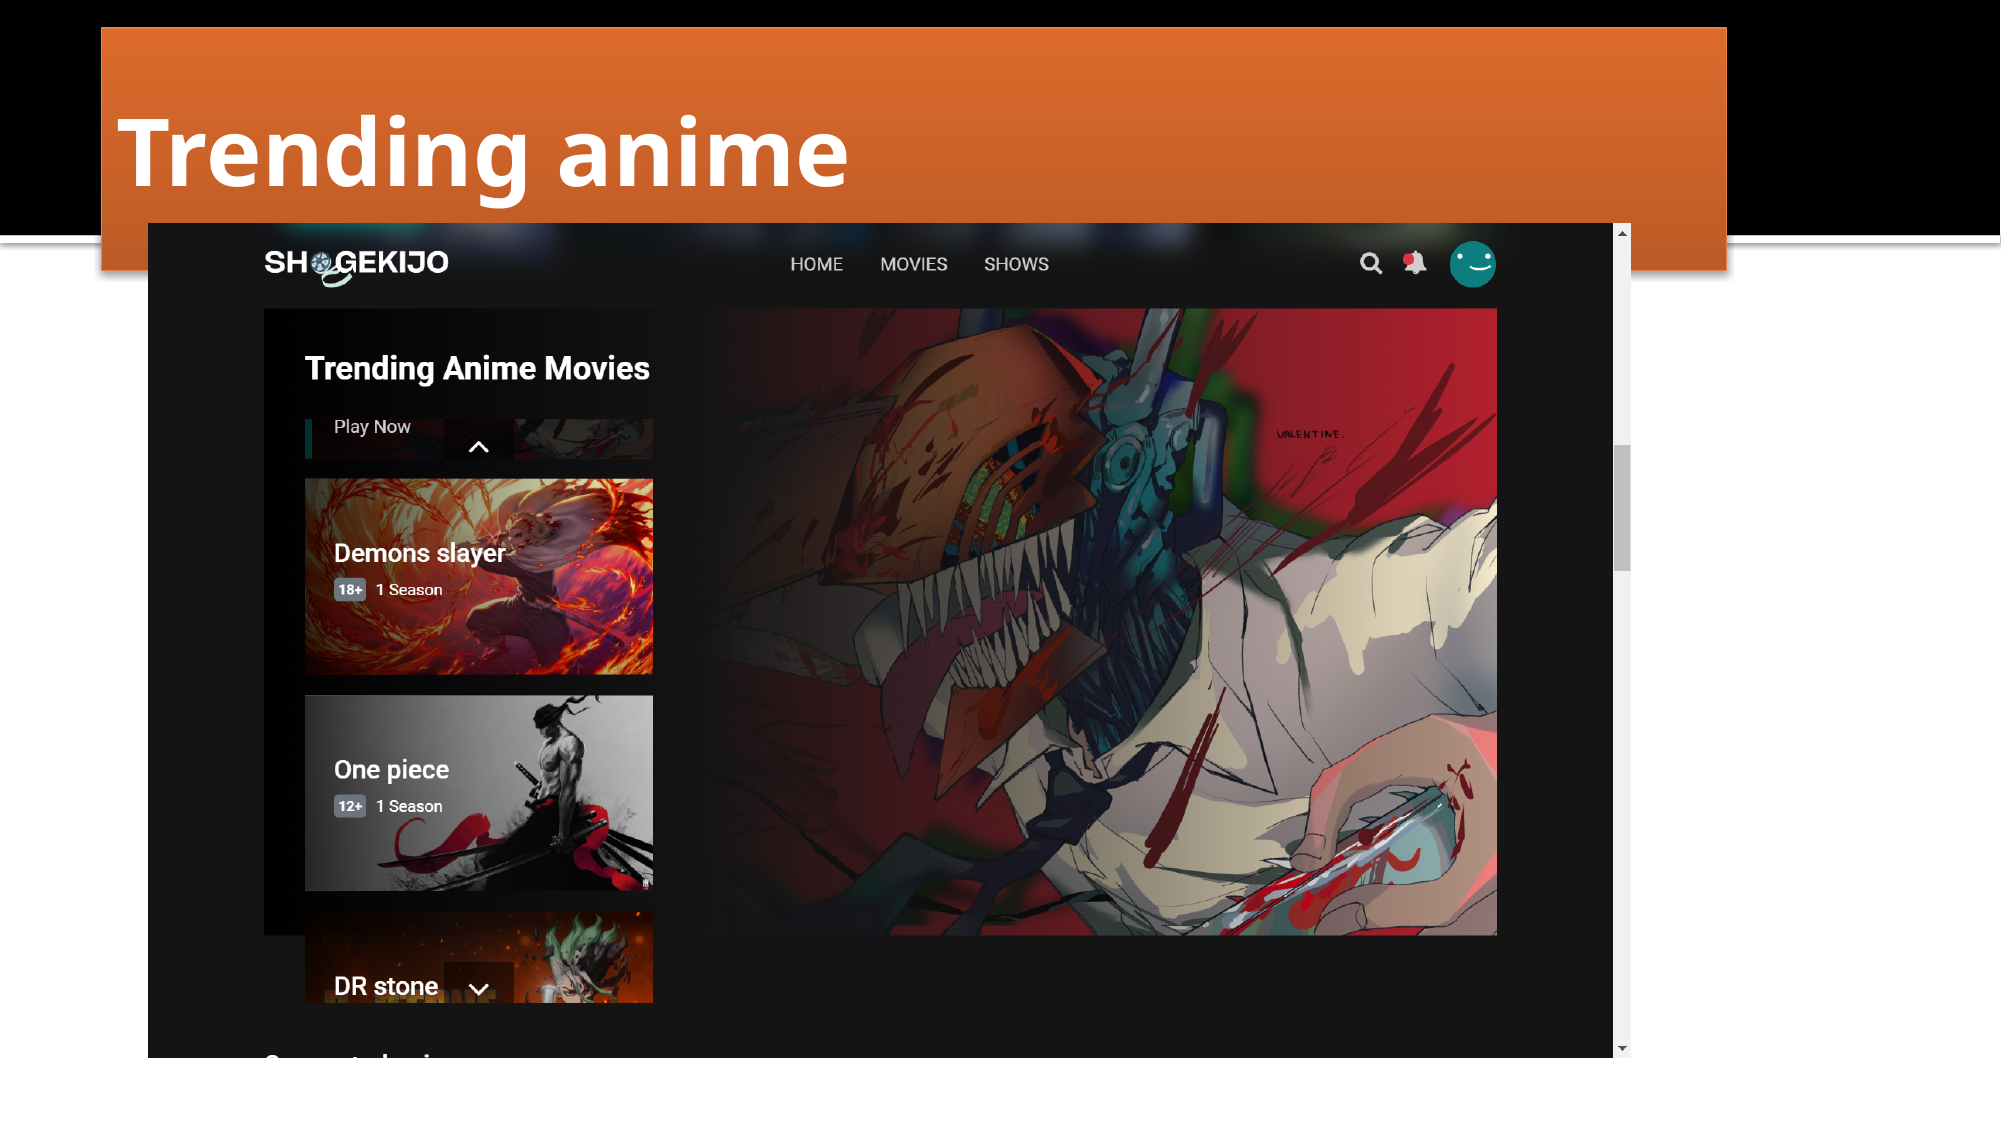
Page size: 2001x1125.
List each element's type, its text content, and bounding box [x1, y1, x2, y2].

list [148, 223, 1631, 1058]
title Trending anime [101, 27, 1727, 271]
